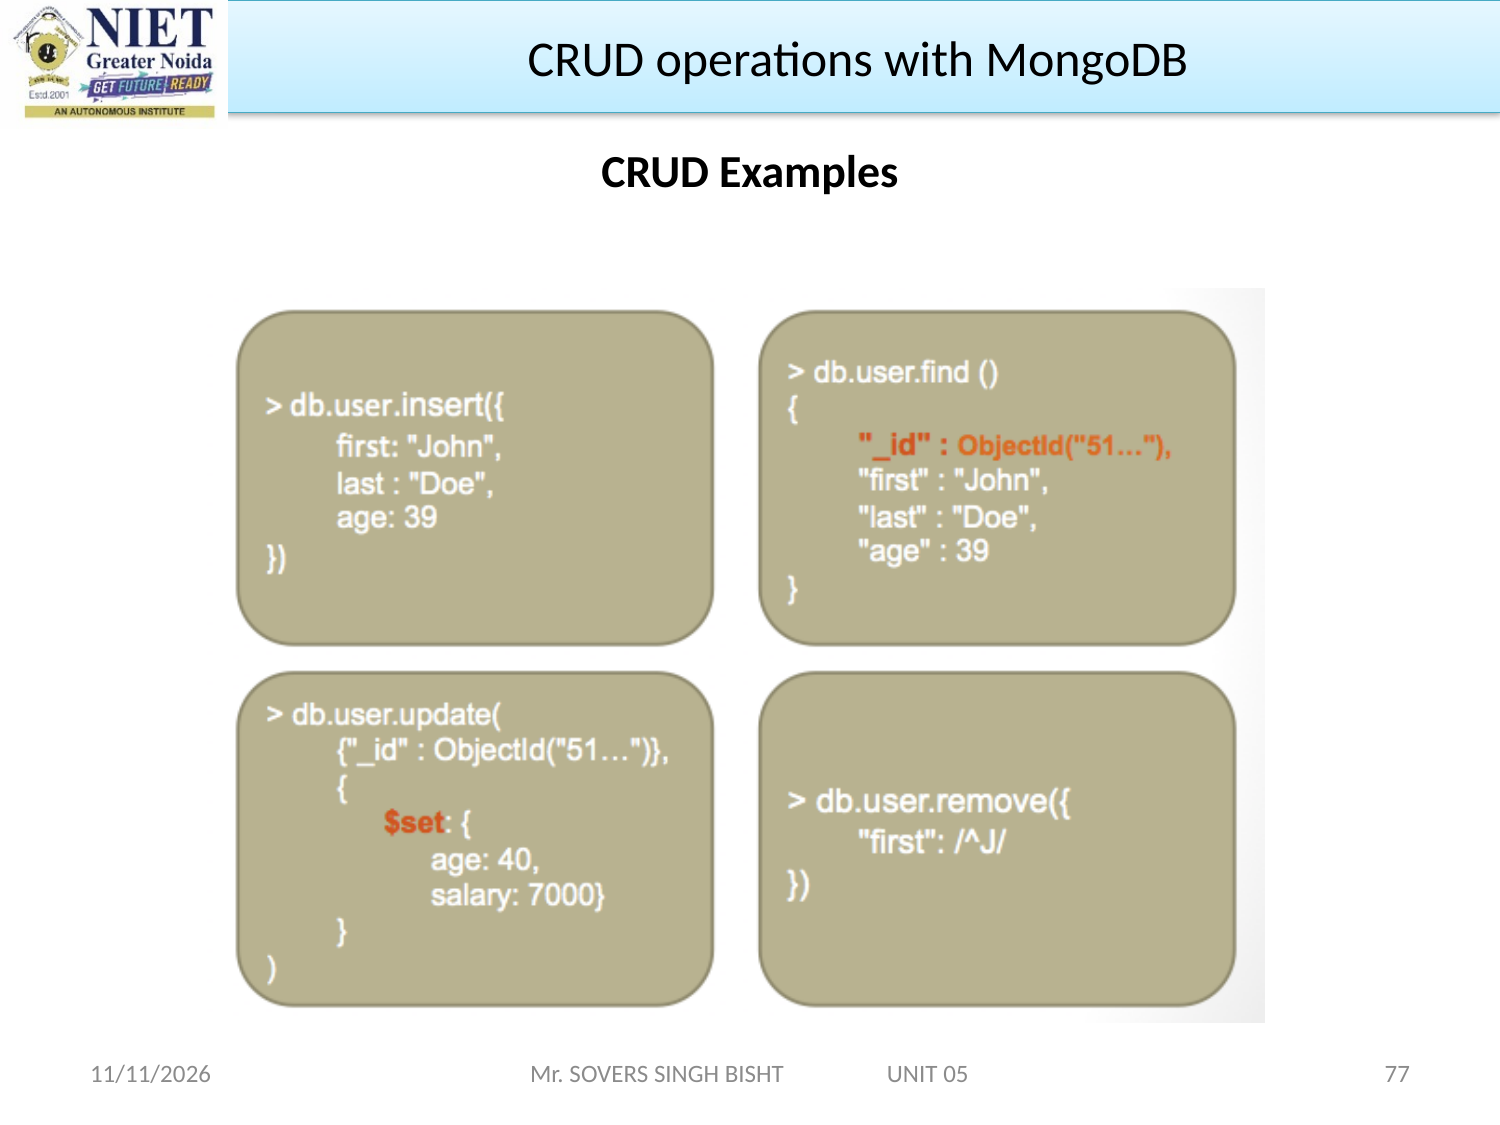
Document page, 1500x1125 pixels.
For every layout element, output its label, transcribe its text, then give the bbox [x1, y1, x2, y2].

picture [198, 288, 1265, 1024]
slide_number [75, 1042, 425, 1103]
picture [0, 0, 228, 130]
slide_number 77 [1074, 1042, 1425, 1103]
footer Mr. SOVERS SINGH BISHT UNIT 05 [512, 1042, 988, 1103]
title CRUD Examples [75, 120, 1425, 263]
text_box CRUD operations with MongoDB [231, 0, 1500, 113]
